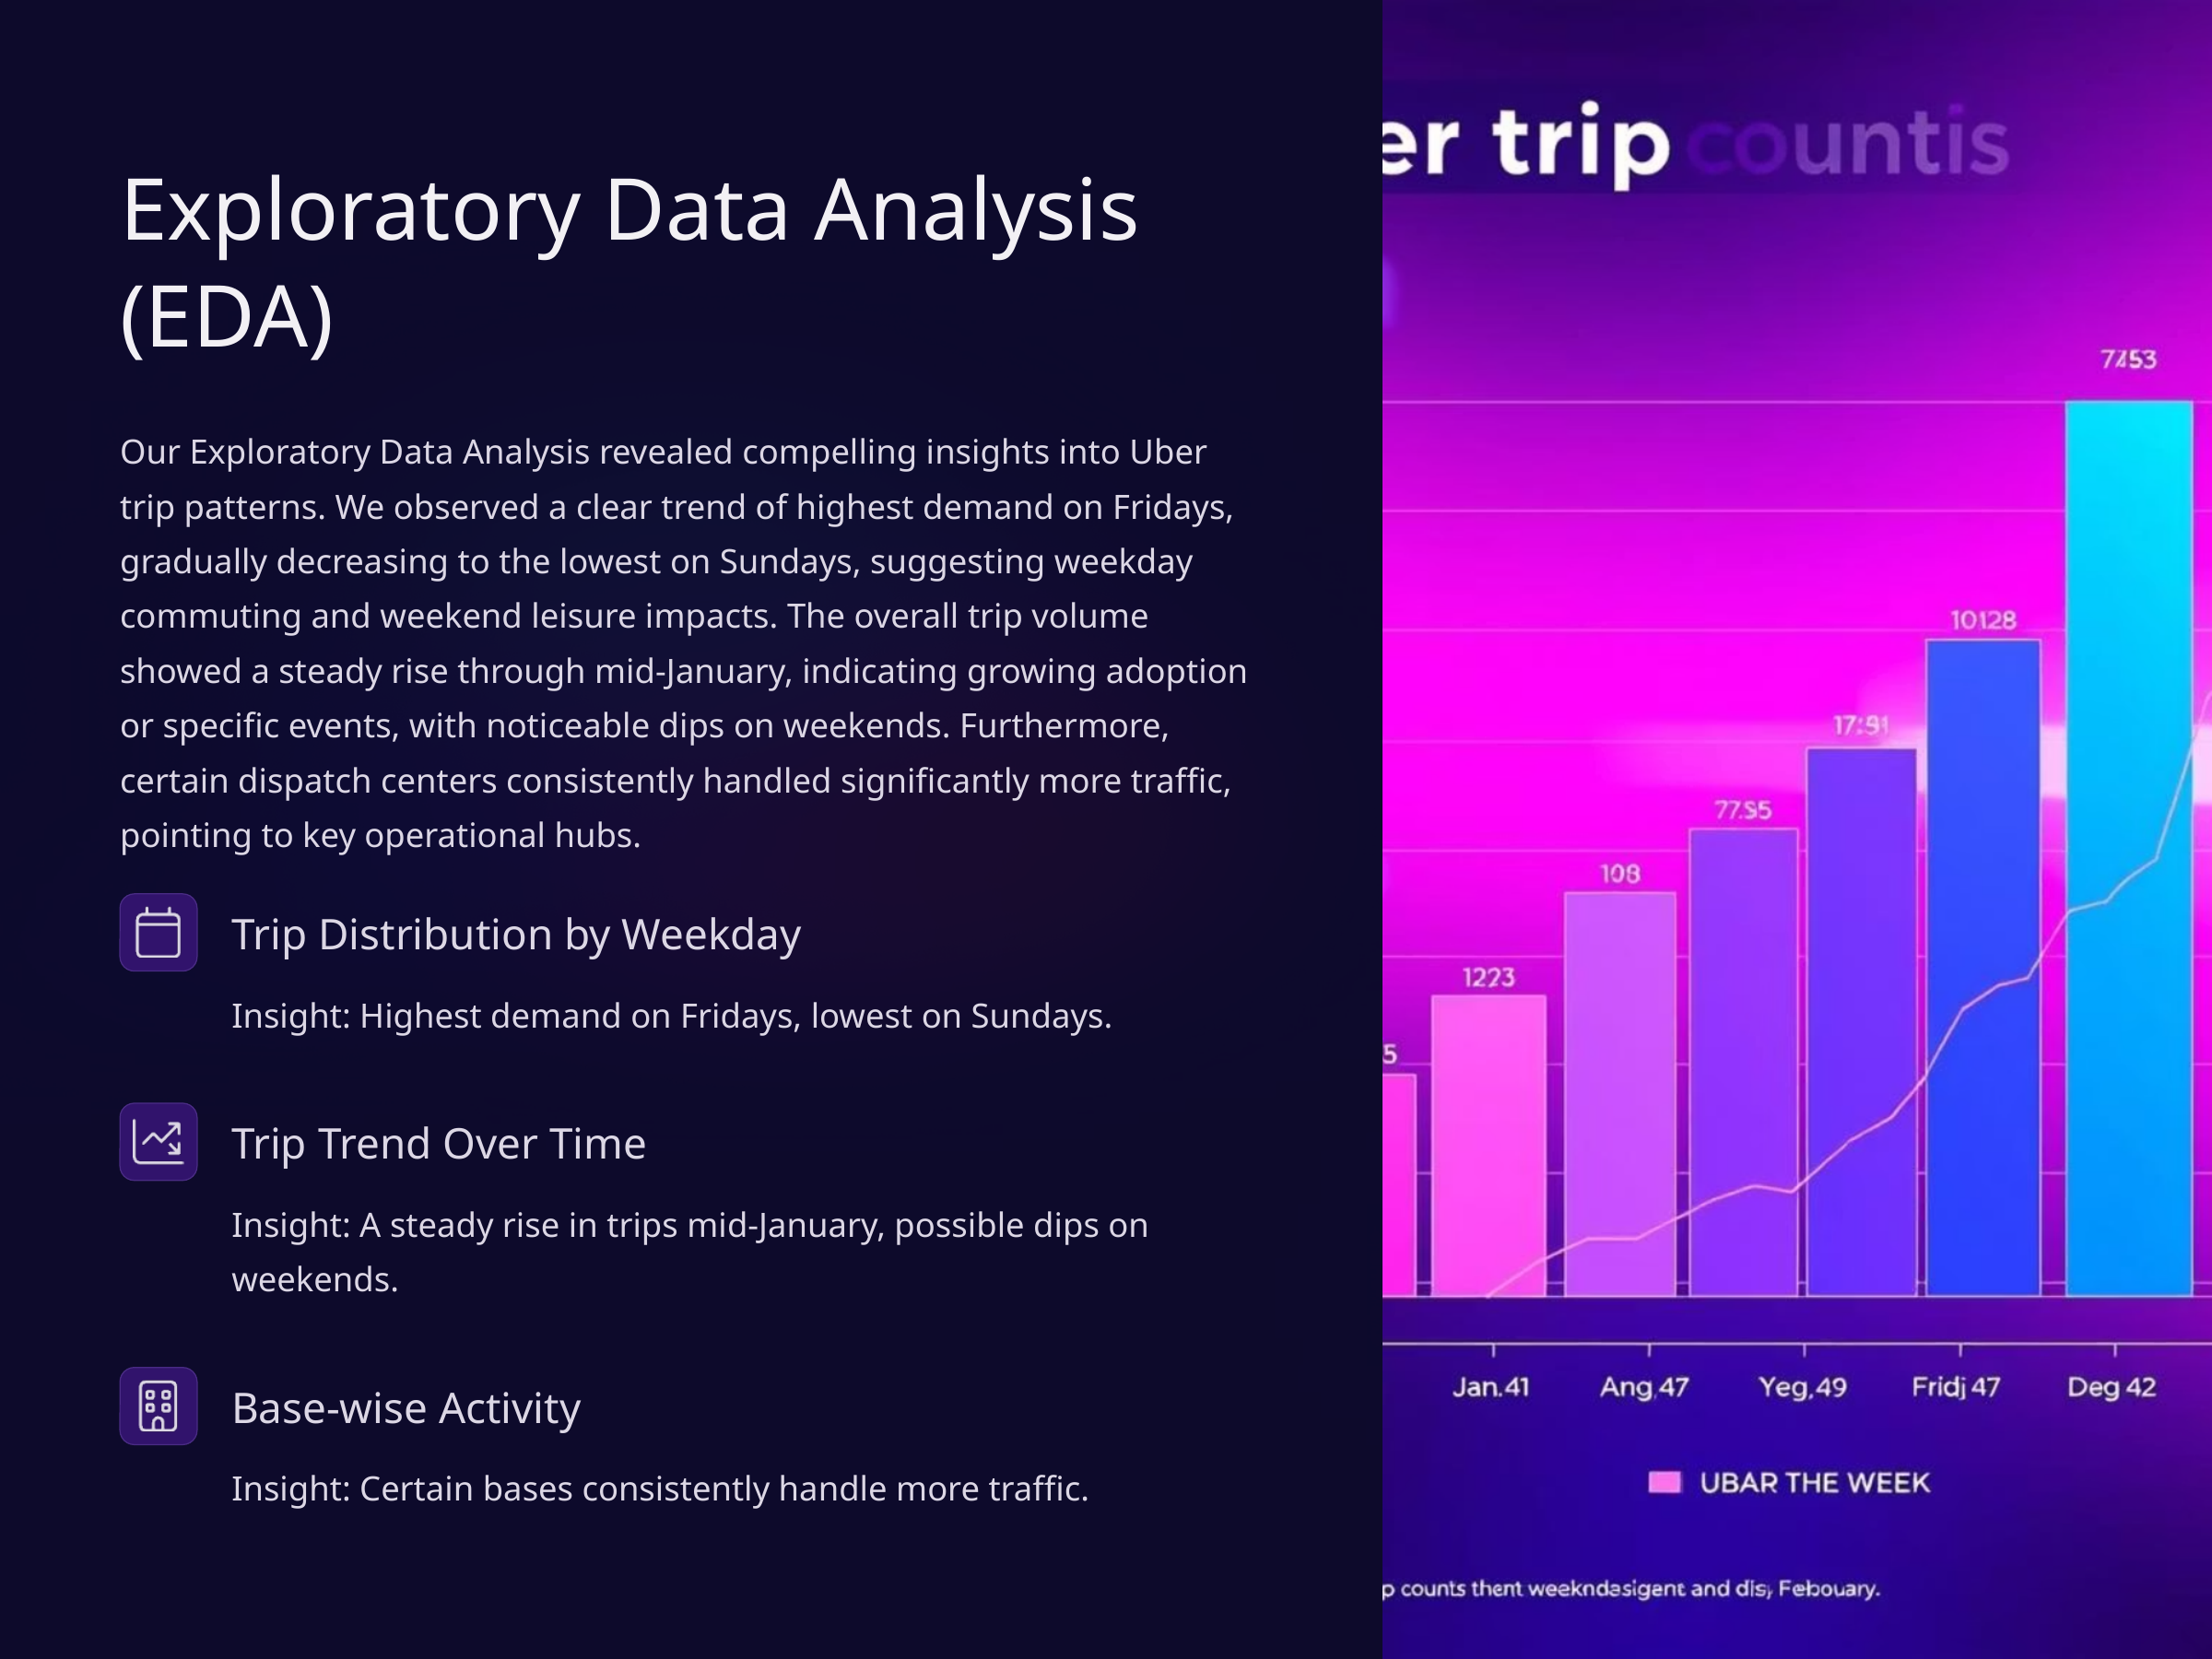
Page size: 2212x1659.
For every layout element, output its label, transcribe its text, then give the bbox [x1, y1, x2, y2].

text_box [120, 1102, 197, 1181]
text_box Insight: A steady rise in trips mid-January, possible dips on weekends. [231, 1189, 1263, 1300]
text_box Exploratory Data Analysis (EDA) [120, 150, 1263, 365]
text_box Insight: Highest demand on Fridays, lowest on Sundays. [231, 980, 1263, 1035]
text_box Our Exploratory Data Analysis revealed compelling insights into Uber trip patterns. We observed a clear trend of highest demand on Fridays, gradually decreasing to the lowest on Sundays, suggesting weekday commuting and weekend leisure impacts. The overall trip volume showed a steady rise through mid-January, indicating growing adoption or specific events, with noticeable dips on weekends. Furthermore, certain dispatch centers consistently handled significantly more traffic, pointing to key operational hubs. [120, 416, 1263, 855]
text_box Base-wise Activity [231, 1379, 661, 1433]
text_box [120, 893, 197, 971]
text_box Insight: Certain bases consistently handle more traffic. [231, 1453, 1263, 1509]
picture [133, 900, 184, 965]
text_box Trip Distribution by Weekday [231, 905, 853, 959]
text_box Trip Trend Over Time [231, 1114, 680, 1169]
picture [1382, 0, 2212, 1659]
picture [133, 1109, 184, 1174]
text_box [120, 1367, 197, 1445]
picture [133, 1373, 184, 1439]
